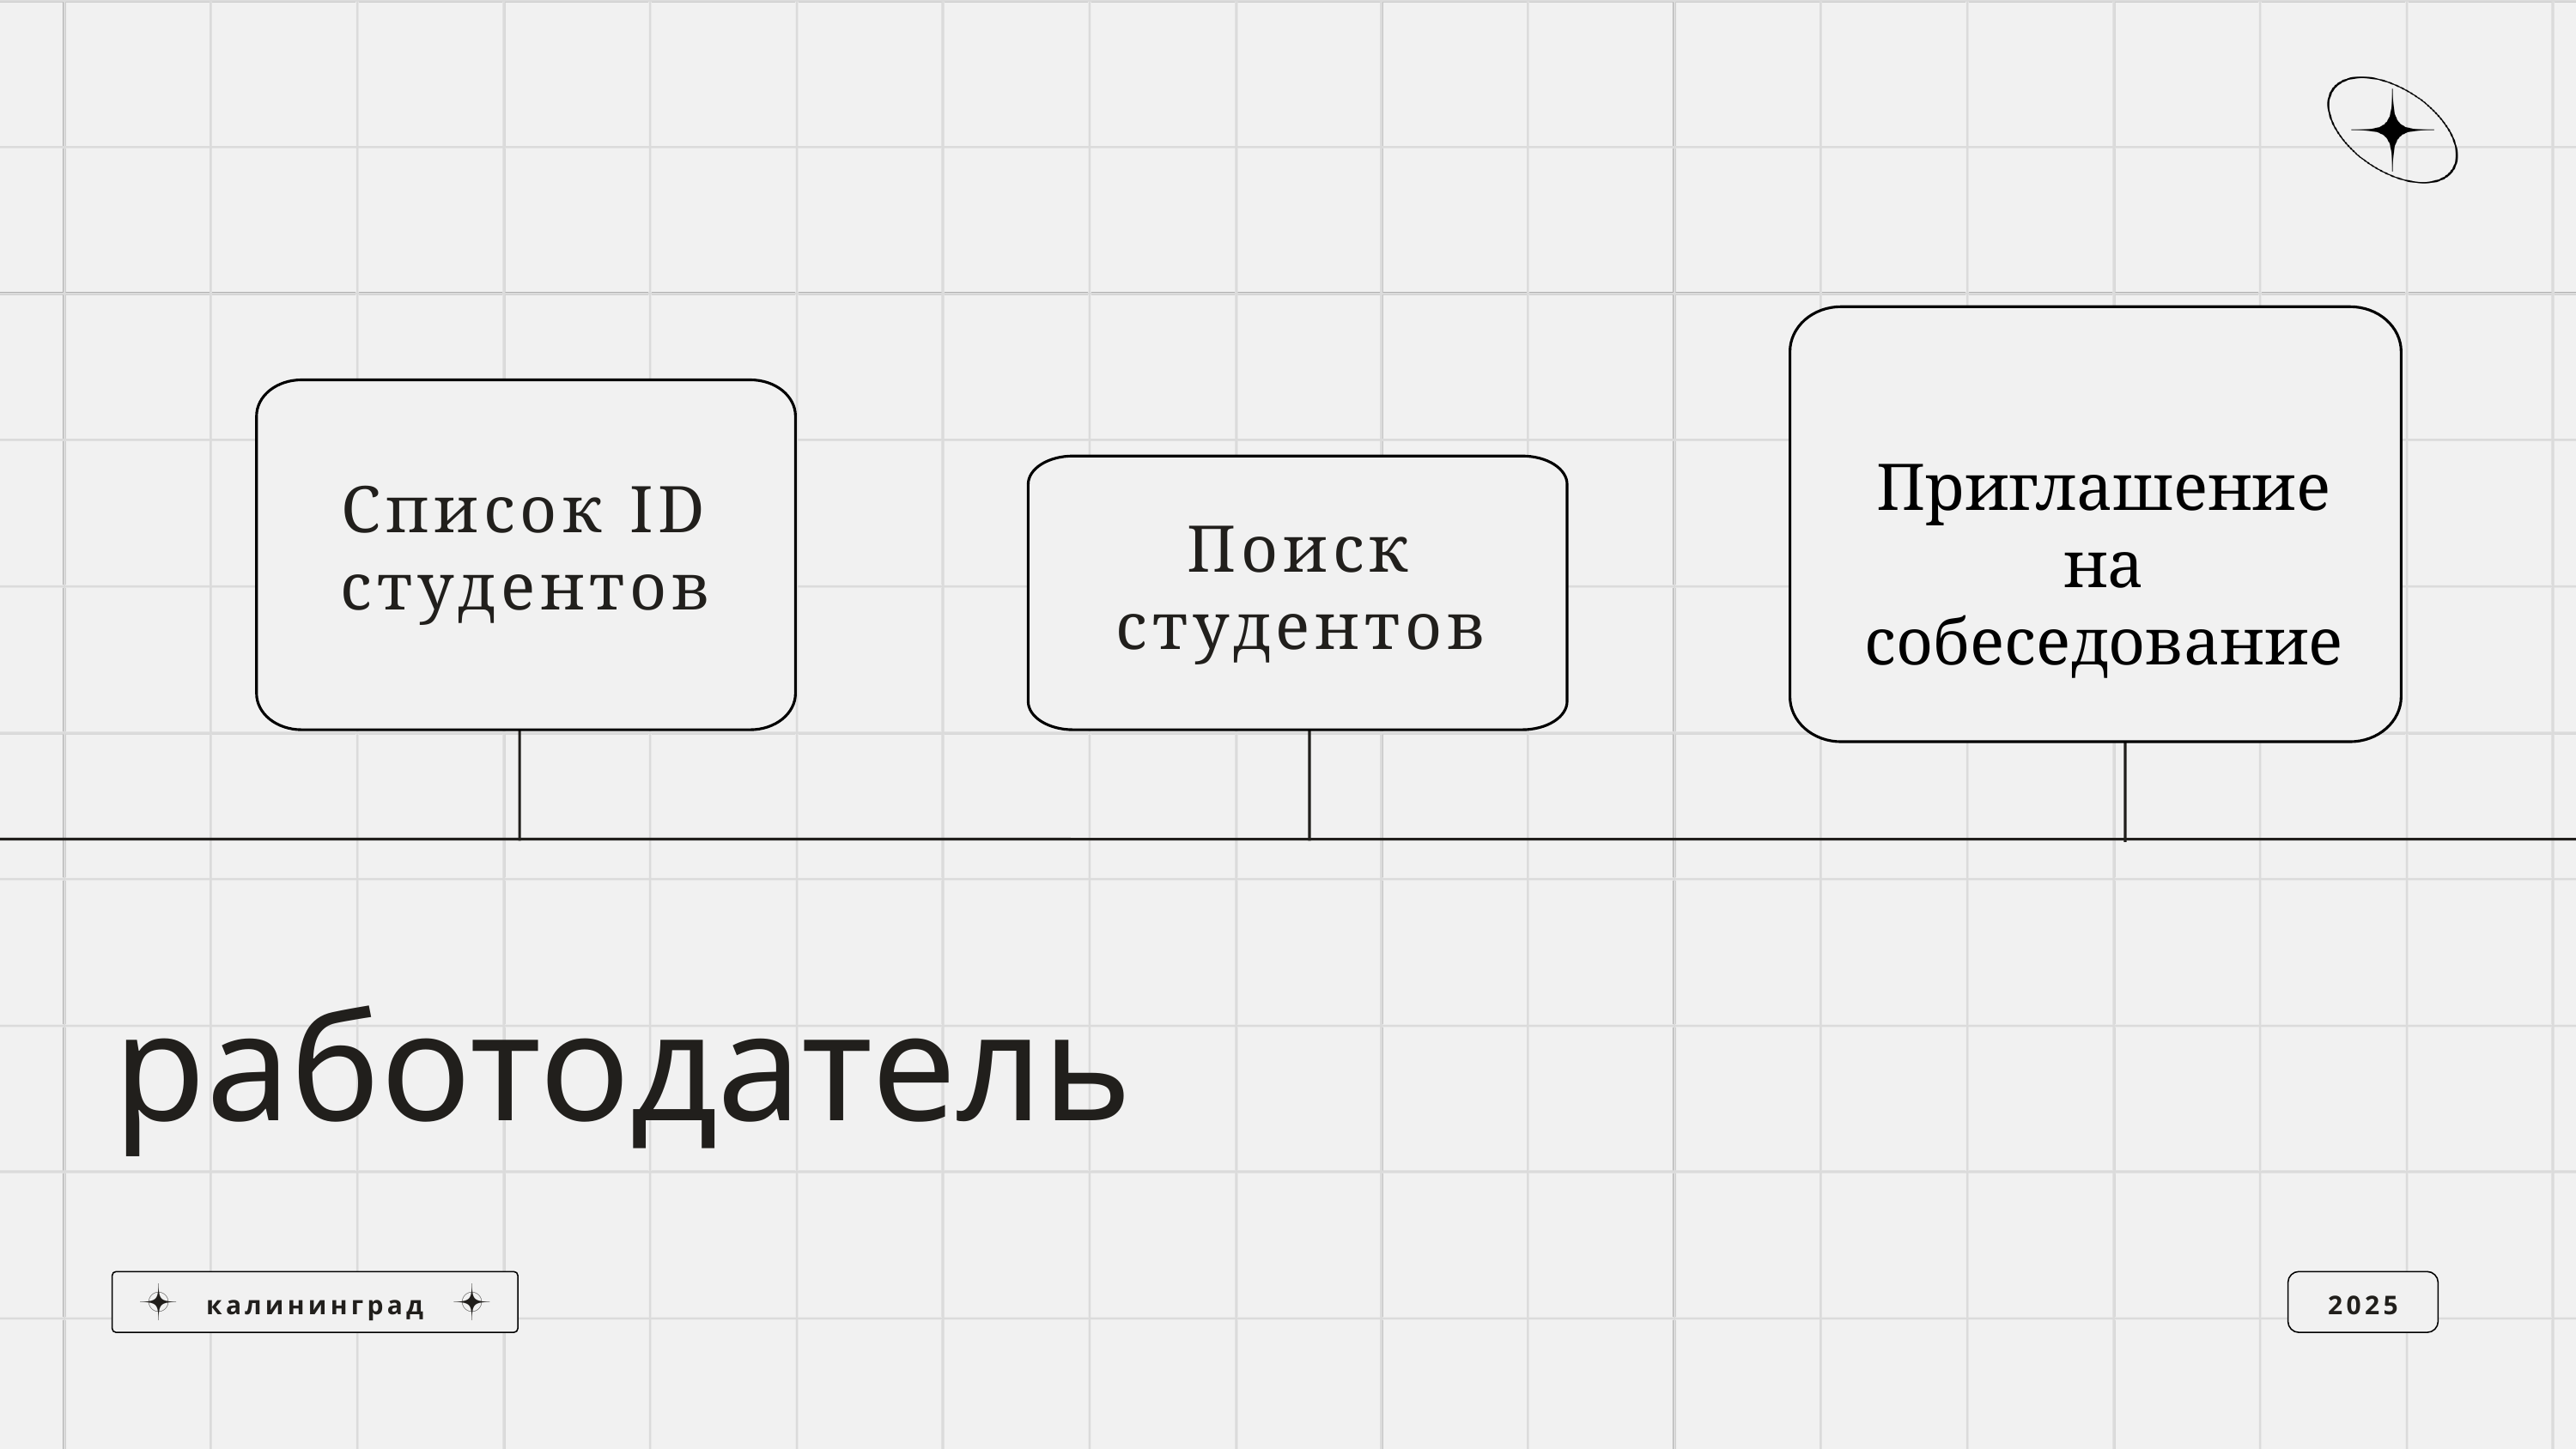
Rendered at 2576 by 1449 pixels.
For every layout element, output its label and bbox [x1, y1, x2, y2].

text_box [1789, 306, 2402, 743]
text_box [112, 1271, 519, 1333]
text_box [1028, 455, 1568, 731]
text_box [0, 0, 2576, 1449]
text_box [256, 379, 796, 731]
text_box [2287, 1271, 2439, 1333]
